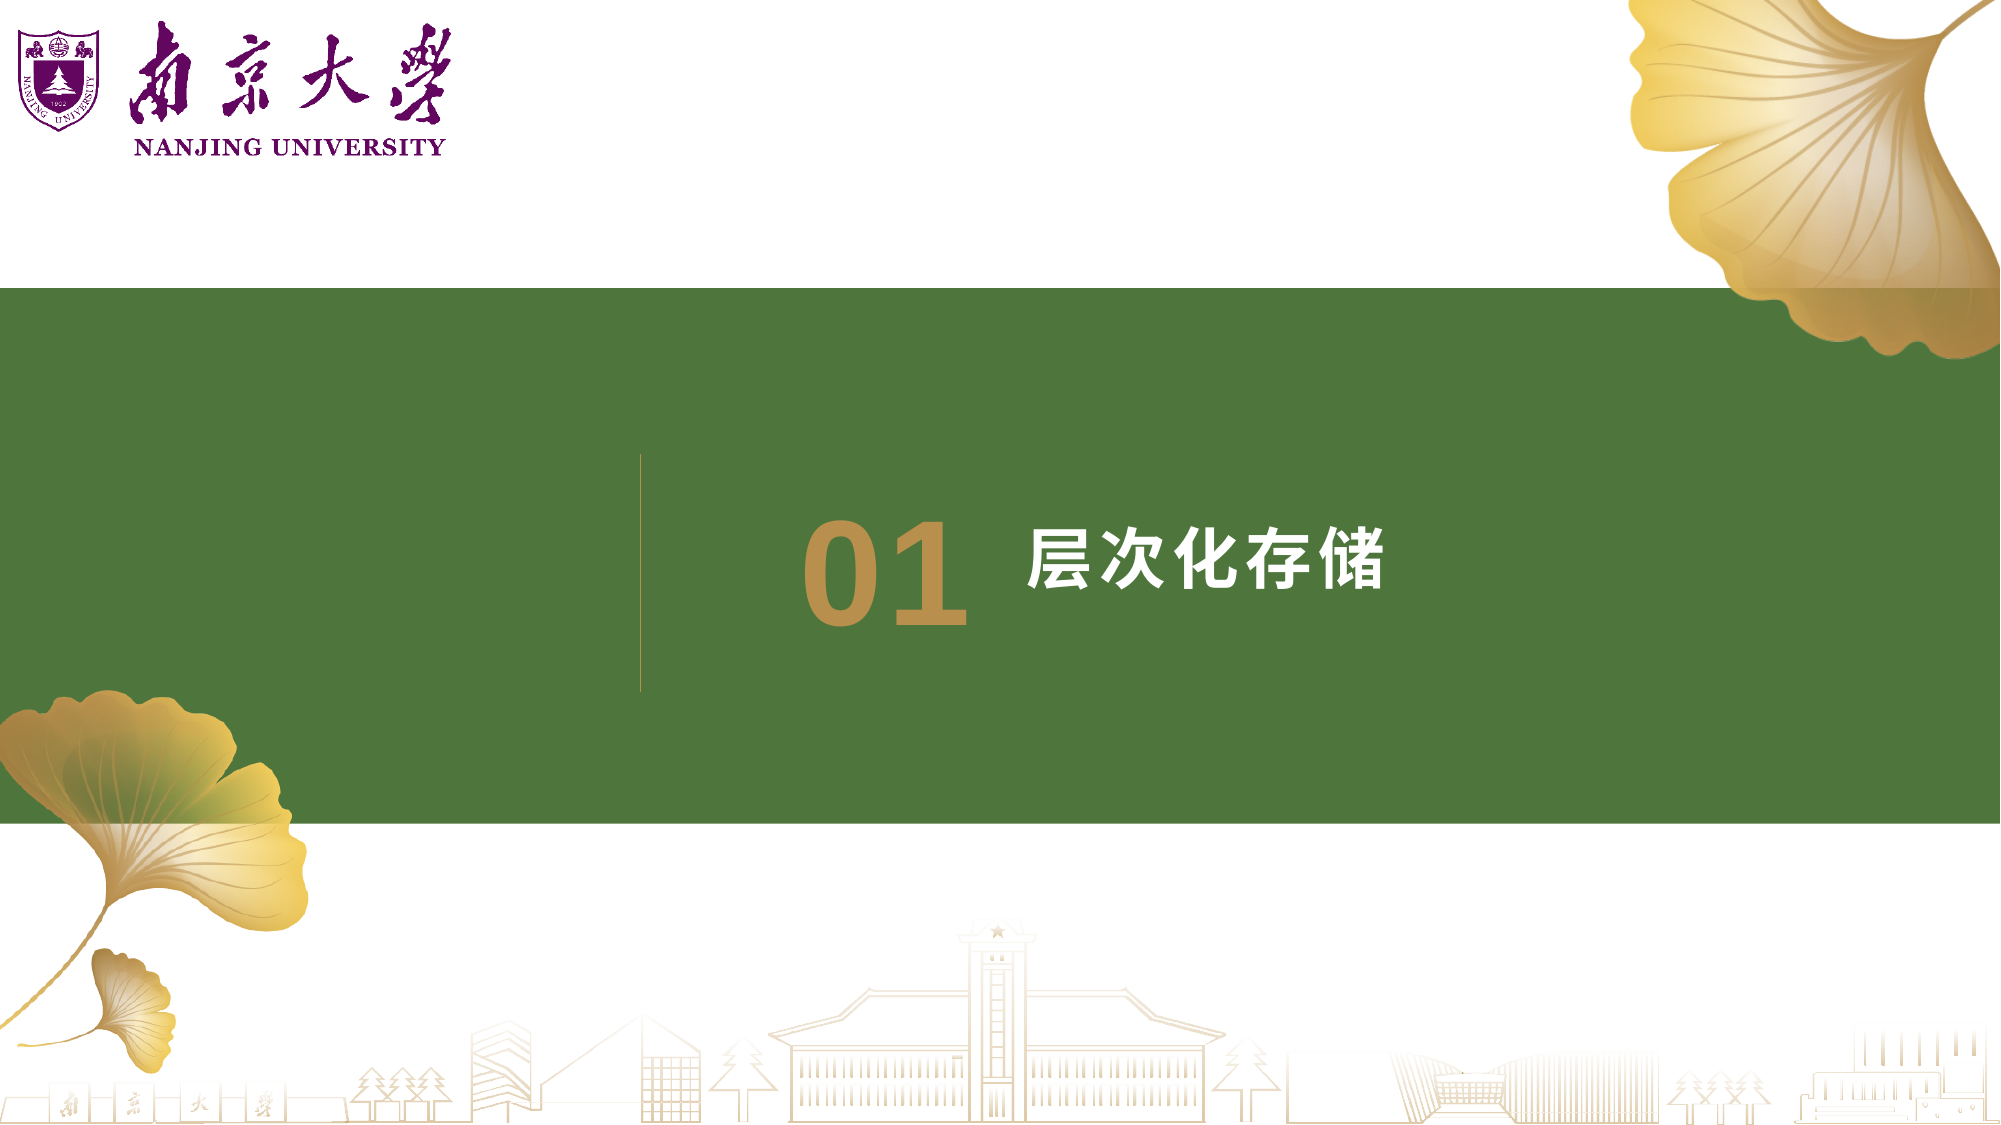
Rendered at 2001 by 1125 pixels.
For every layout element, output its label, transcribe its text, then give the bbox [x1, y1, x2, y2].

picture [1558, 0, 2000, 460]
text_box 层次化存储 [1011, 488, 1819, 626]
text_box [0, 914, 1999, 1125]
text_box [0, 287, 2000, 825]
picture [18, 21, 451, 160]
text_box 01 [763, 463, 1008, 668]
picture [0, 617, 419, 914]
